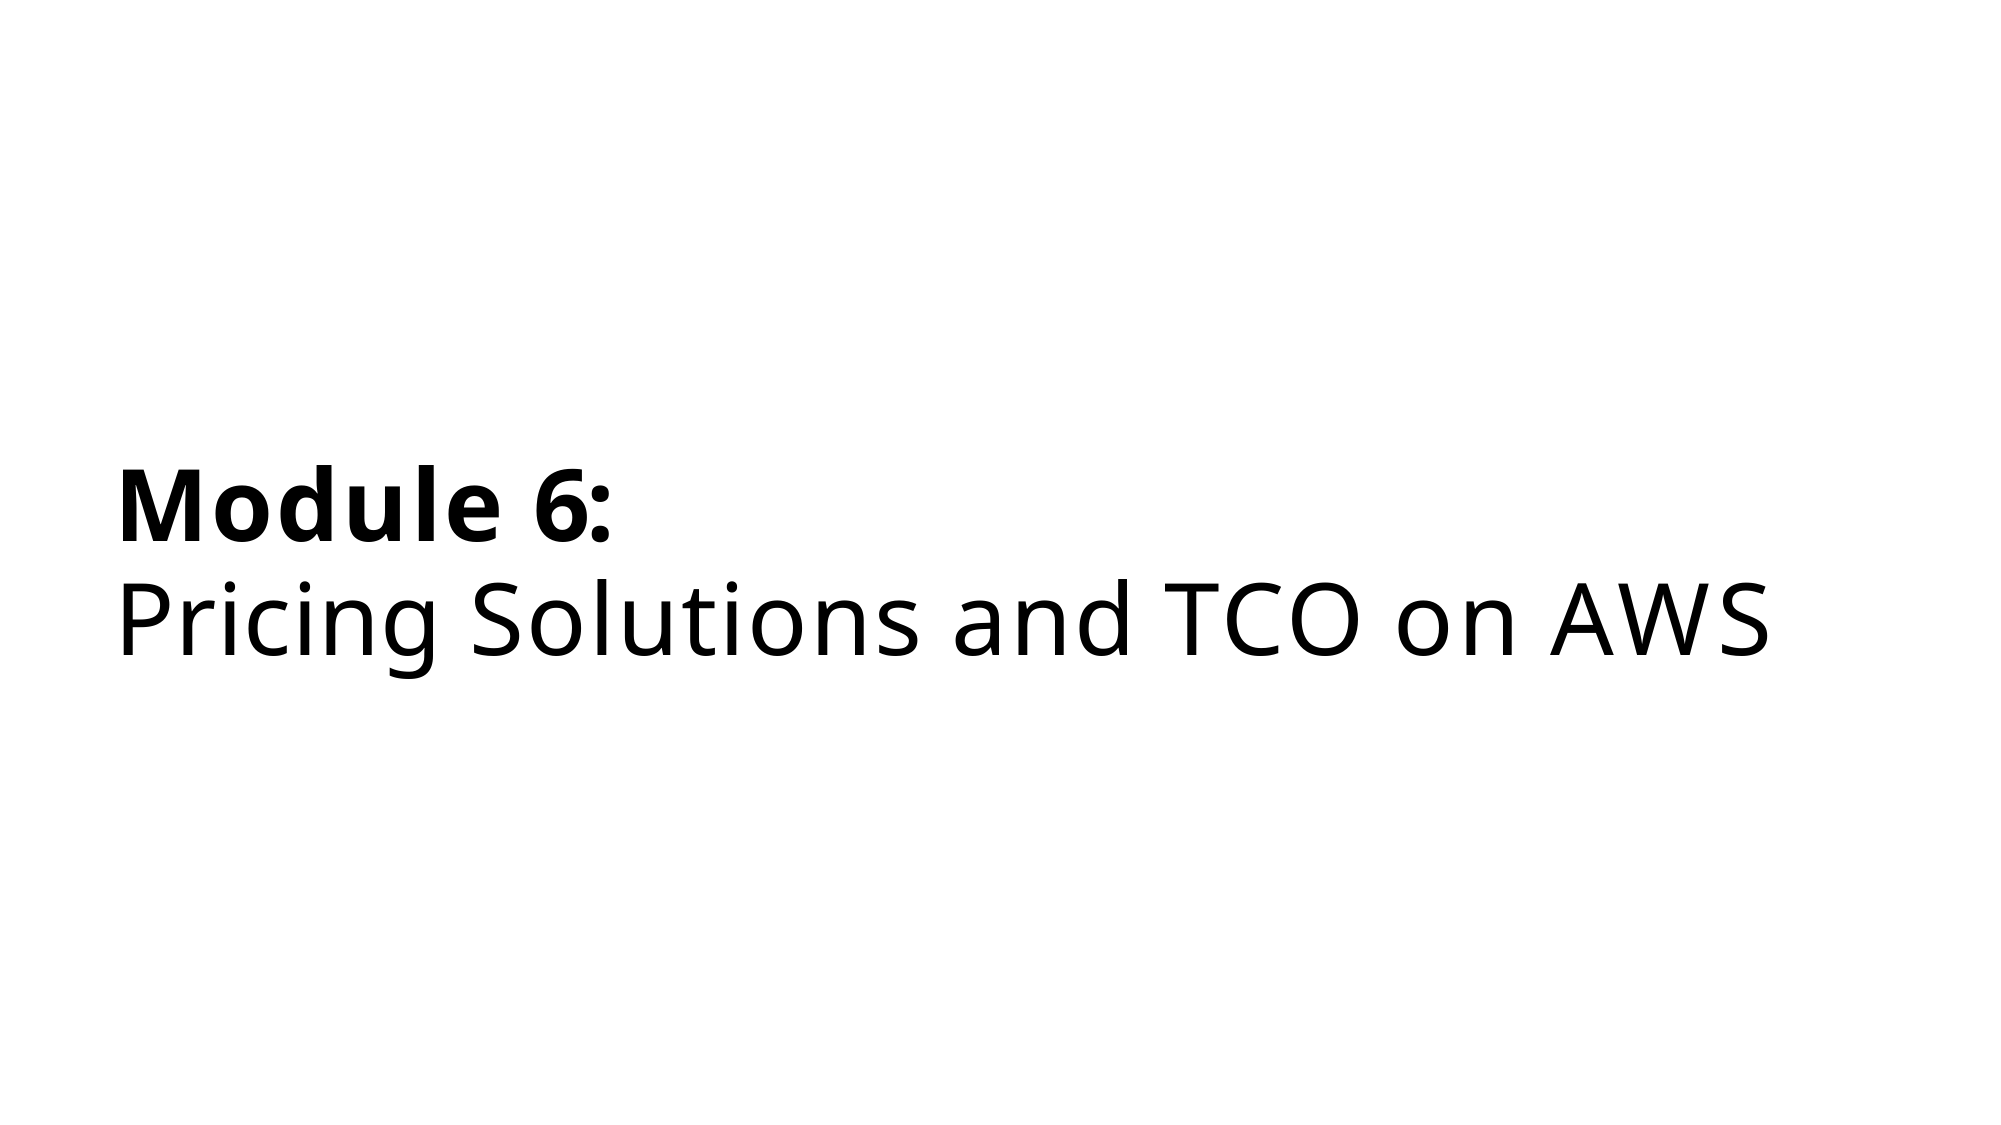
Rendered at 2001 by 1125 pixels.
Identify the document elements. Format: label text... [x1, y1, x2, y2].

title Module 6: Pricing Solutions and TCO on AWS [112, 445, 1938, 676]
